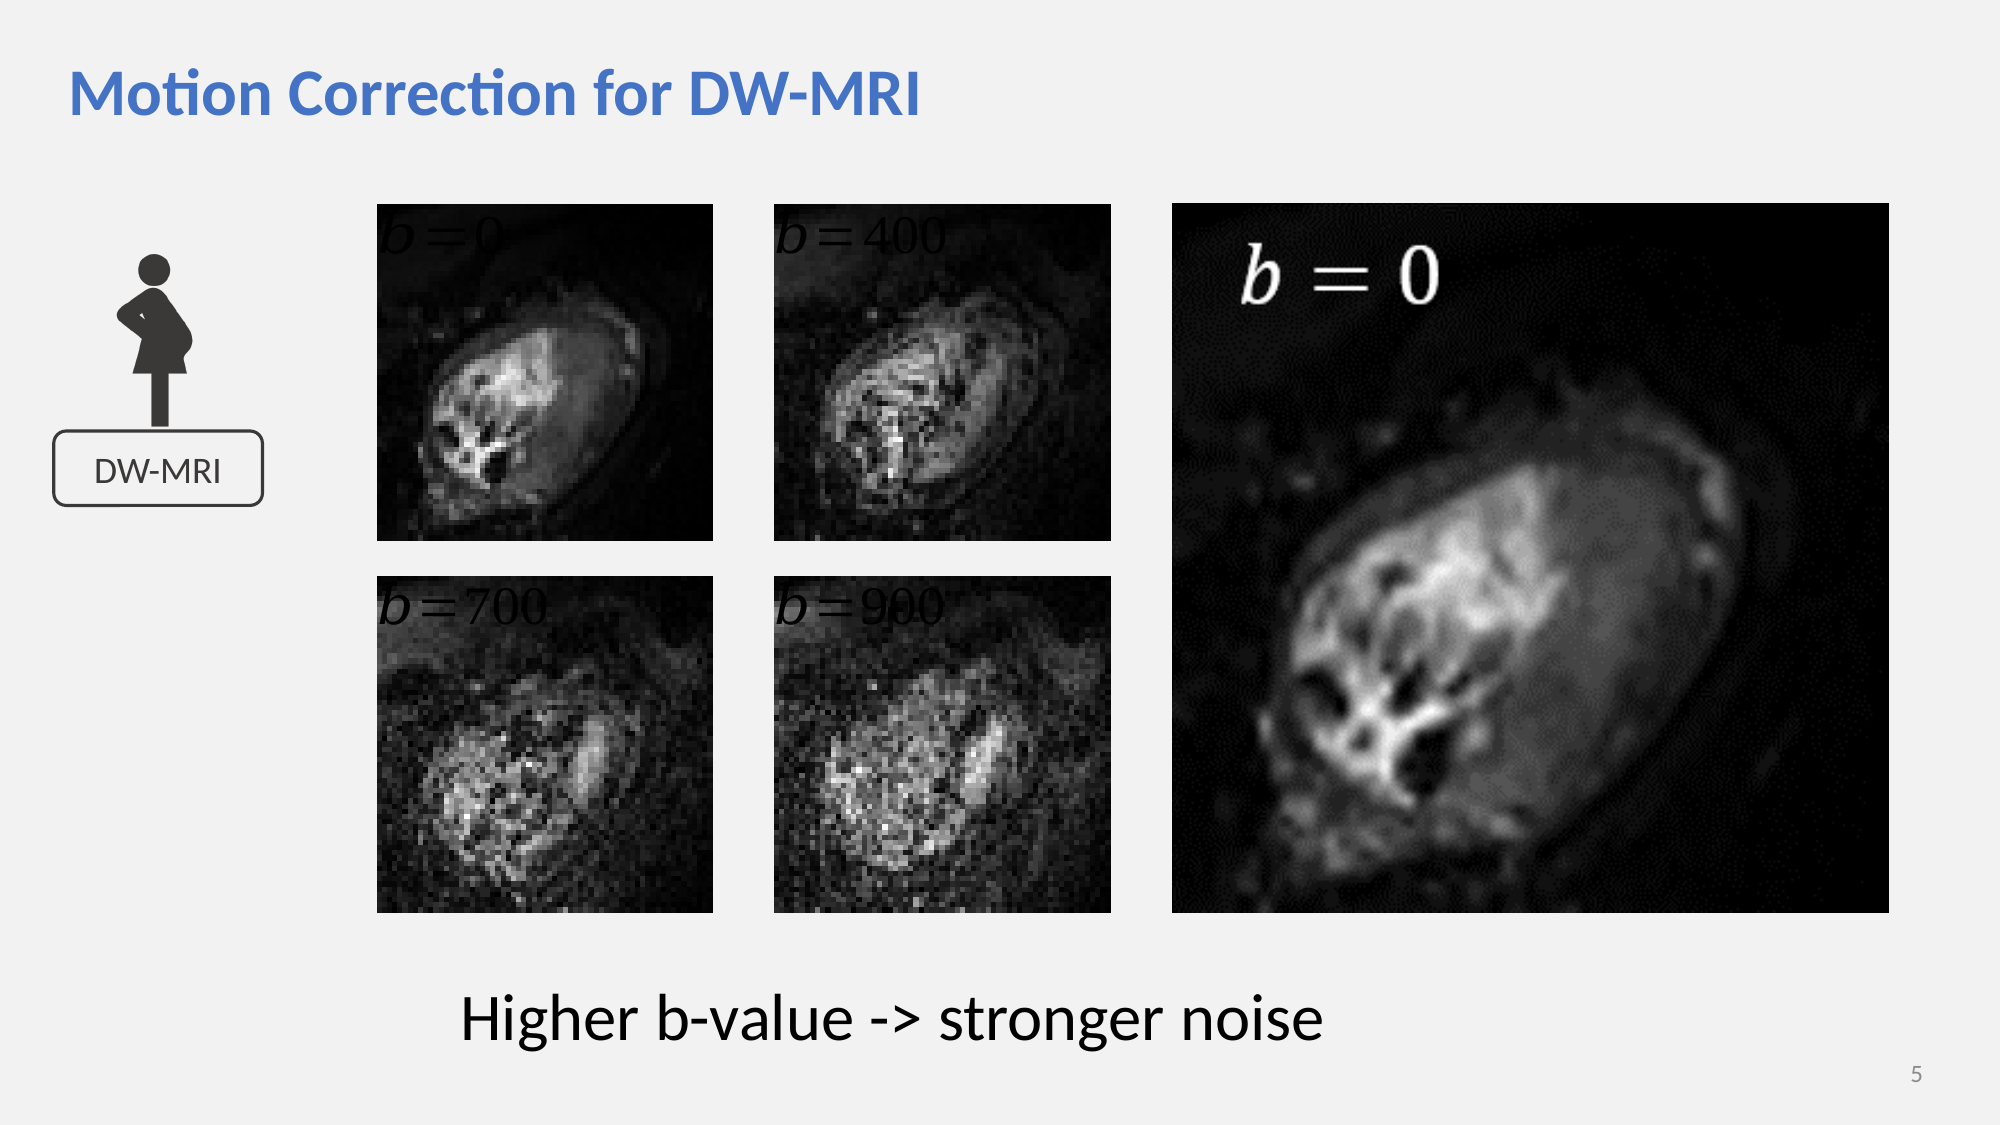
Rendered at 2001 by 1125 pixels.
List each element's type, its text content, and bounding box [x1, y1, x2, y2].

picture [377, 204, 713, 541]
title Motion Correction for DW-MRI [53, 46, 1939, 142]
picture [774, 576, 1111, 913]
picture [377, 576, 713, 913]
list Higher b-value -> stronger noise [445, 975, 1532, 1051]
picture [1172, 203, 1889, 913]
slide_number 5 [1488, 1042, 1939, 1103]
text_box DW-MRI [52, 429, 264, 507]
picture [774, 204, 1111, 541]
picture [67, 249, 249, 431]
